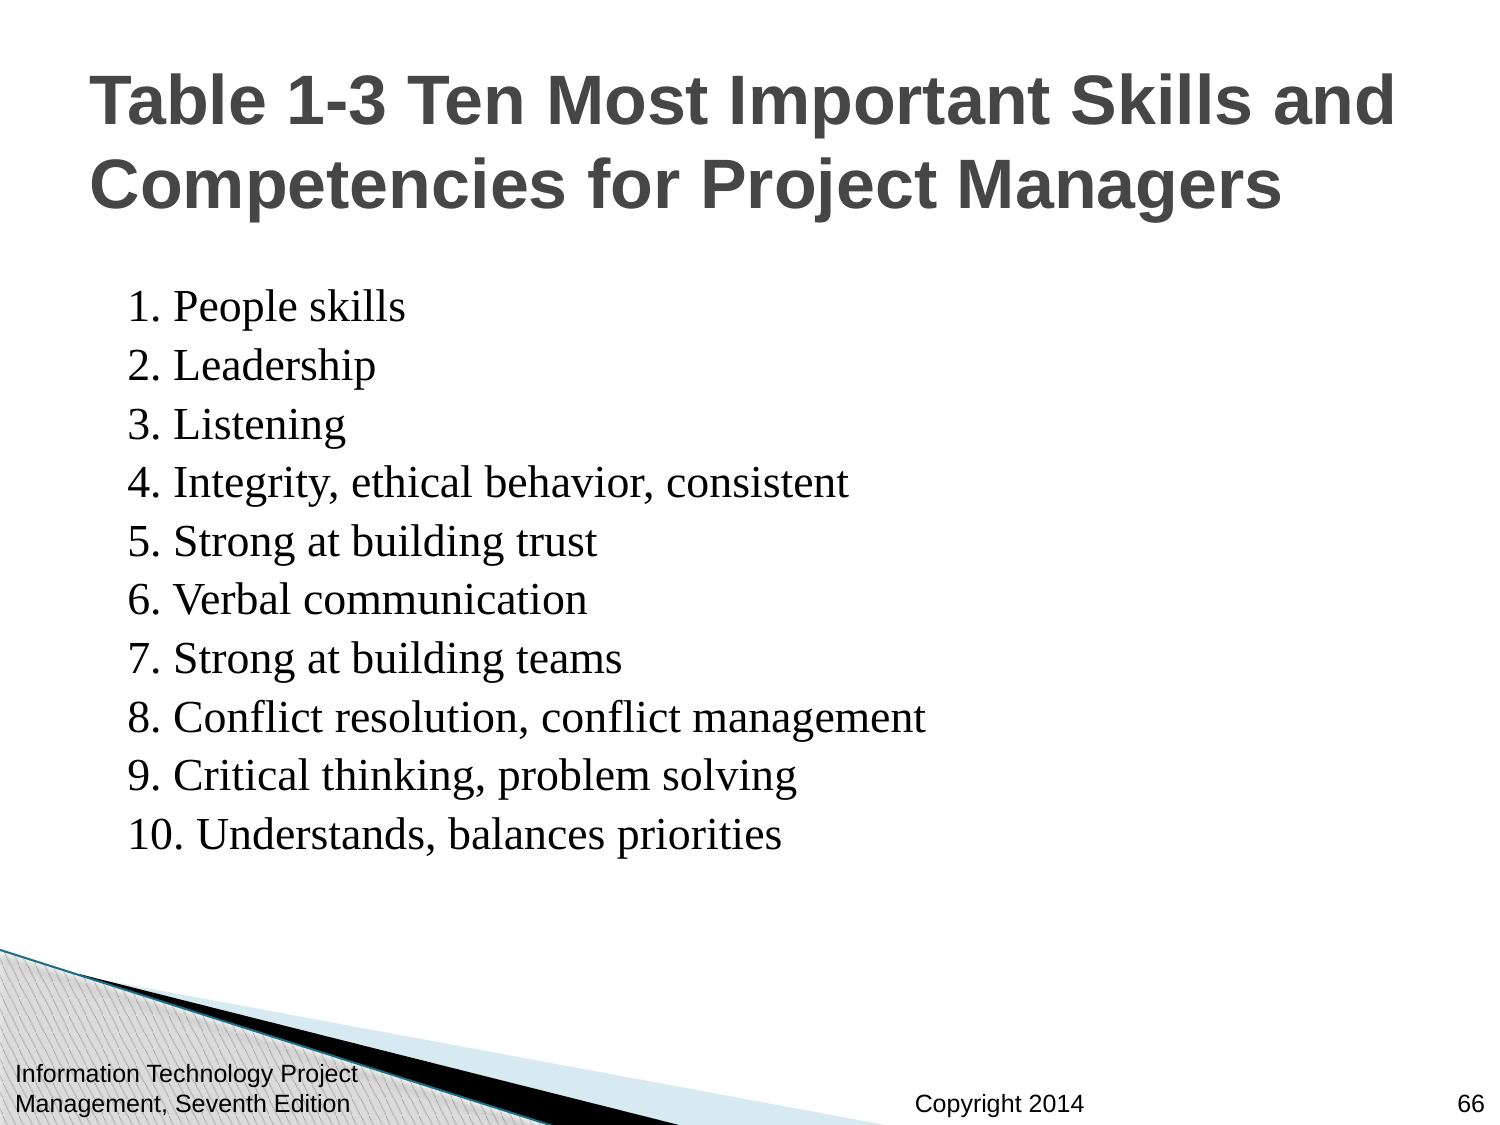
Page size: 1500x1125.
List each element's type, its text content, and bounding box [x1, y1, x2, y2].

title Table 1-3 Ten Most Important Skills and Competencies for Project Managers [75, 45, 1425, 233]
slide_number 66 [1408, 1065, 1500, 1125]
footer Information Technology Project Management, Seventh Edition [0, 1065, 425, 1125]
text_box 1. People skills 2. Leadership 3. Listening 4. Integrity, ethical behavior, consistent 5. Strong at building trust 6. Verbal communication 7. Strong at building teams 8. Conflict resolution, conflict management 9. Critical thinking, problem solving 10. Understands, balances priorities [112, 275, 1213, 867]
